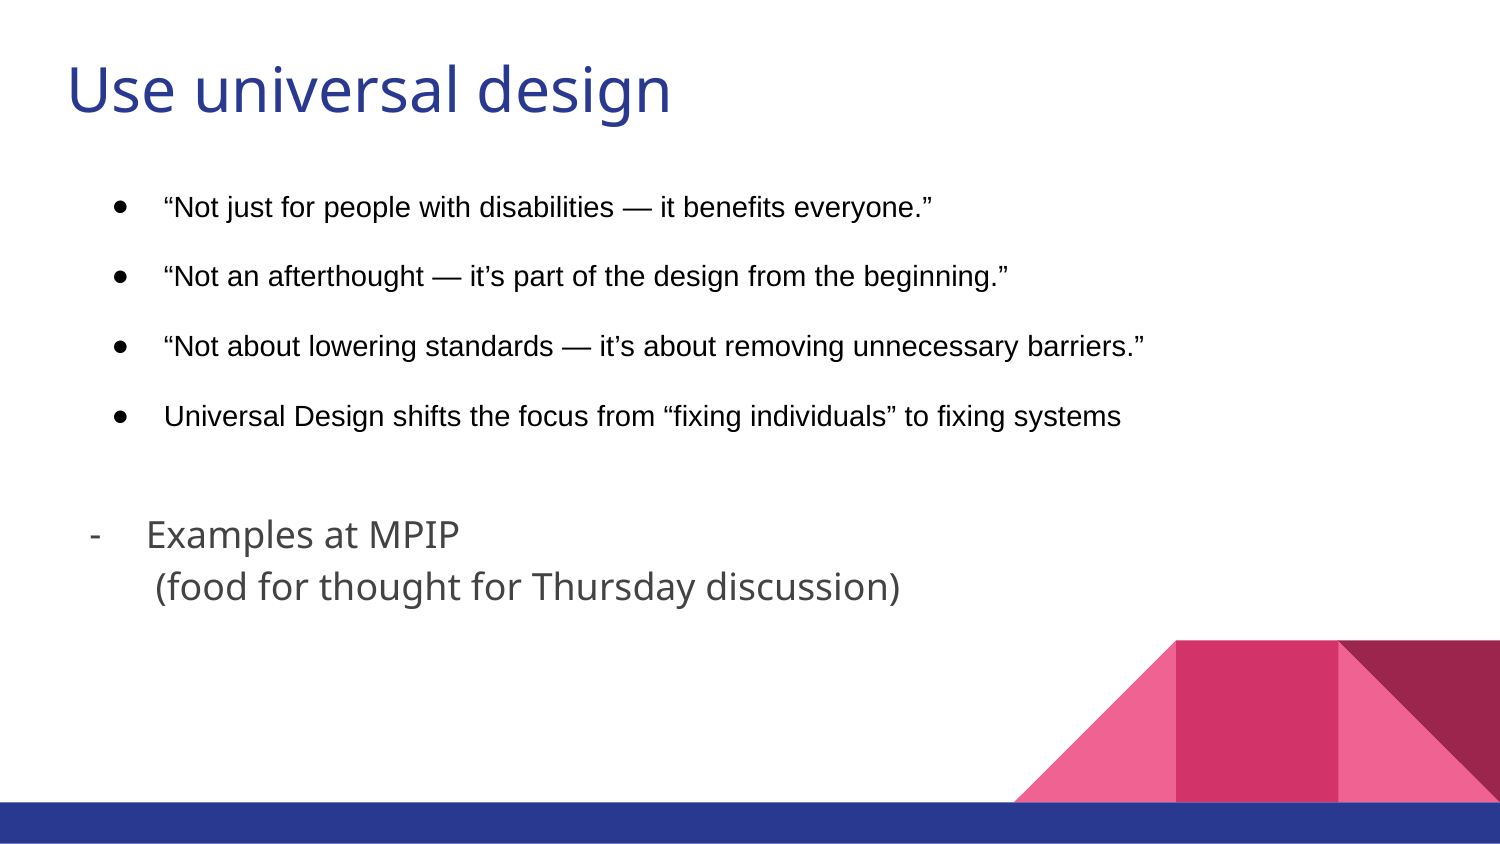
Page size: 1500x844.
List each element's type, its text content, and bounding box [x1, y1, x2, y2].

text_box “Not just for people with disabilities — it benefits everyone.” “Not an afterthought — it’s part of the design from the beginning.” “Not about lowering standards — it’s about removing unnecessary barriers.” Universal Design shifts the focus from “fixing individuals” to fixing systems [73, 172, 1427, 448]
text_box [88, 324, 581, 391]
title Use universal design [51, 34, 1449, 135]
text_box Examples at MPIP (food for thought for Thursday discussion) [55, 489, 956, 623]
